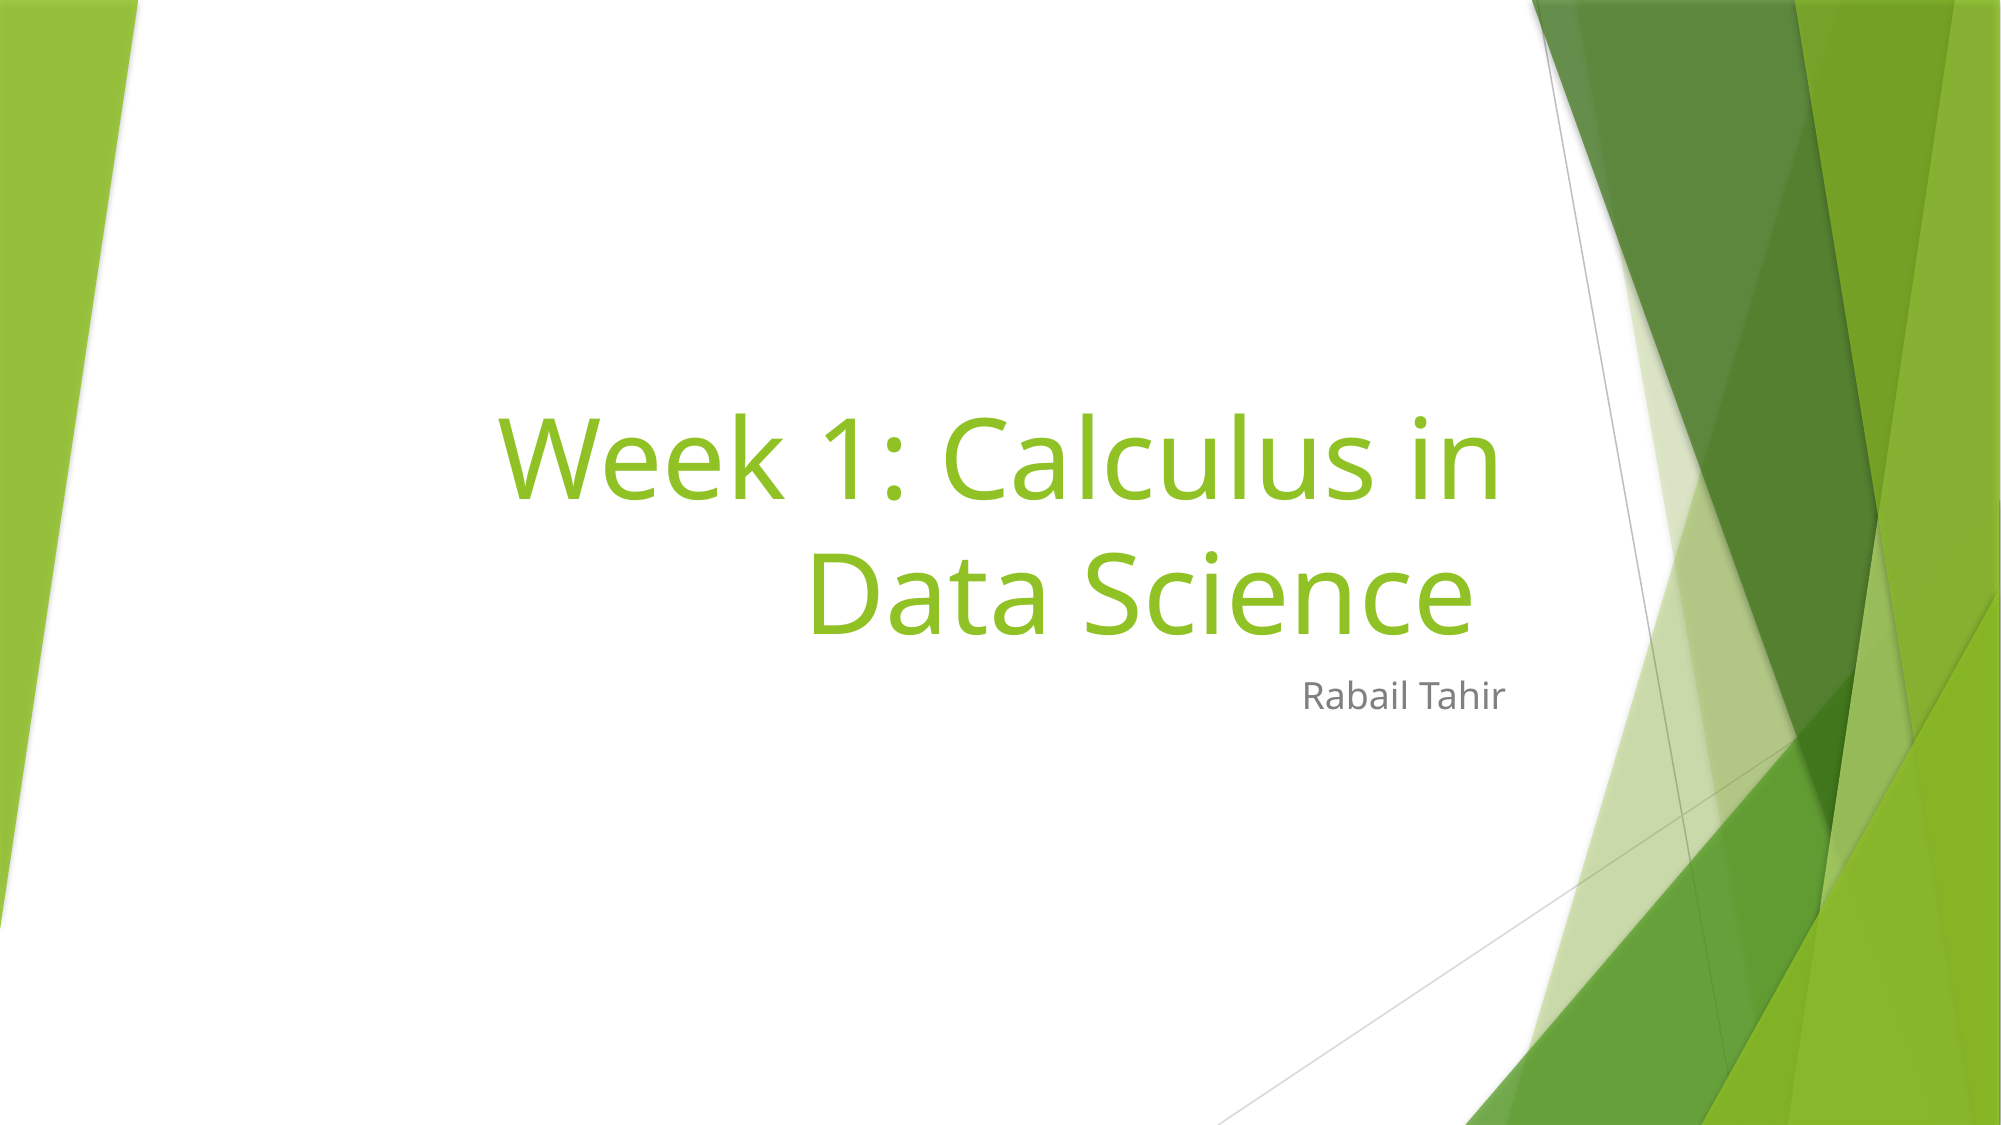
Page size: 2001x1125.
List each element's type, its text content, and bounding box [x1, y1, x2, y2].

subtitle Rabail Tahir [247, 664, 1522, 845]
title Week 1: Calculus in Data Science [247, 394, 1522, 664]
